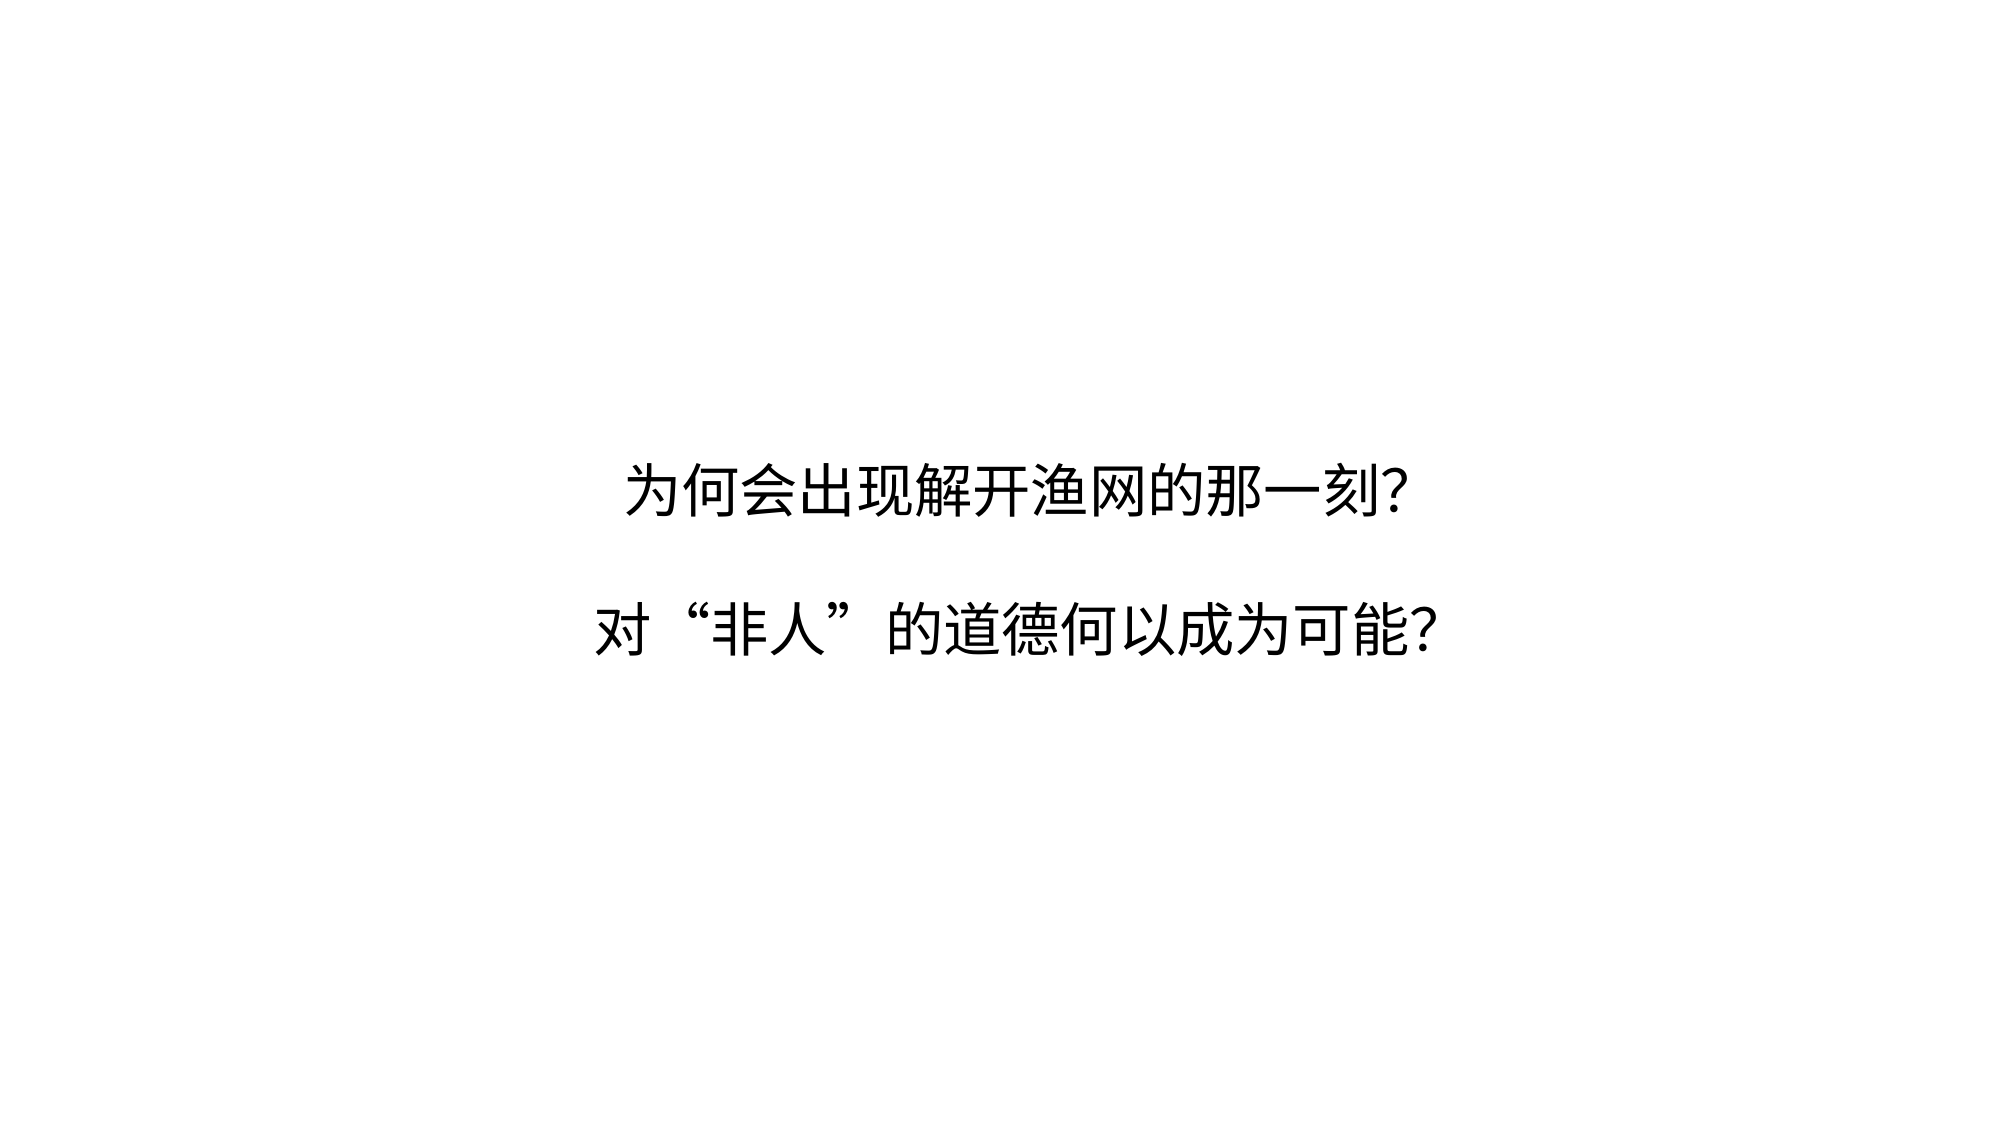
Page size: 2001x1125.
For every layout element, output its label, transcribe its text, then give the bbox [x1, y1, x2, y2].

list 为何会出现解开渔网的那一刻？ 对“非人”的道德何以成为可能？ [133, 397, 1928, 546]
